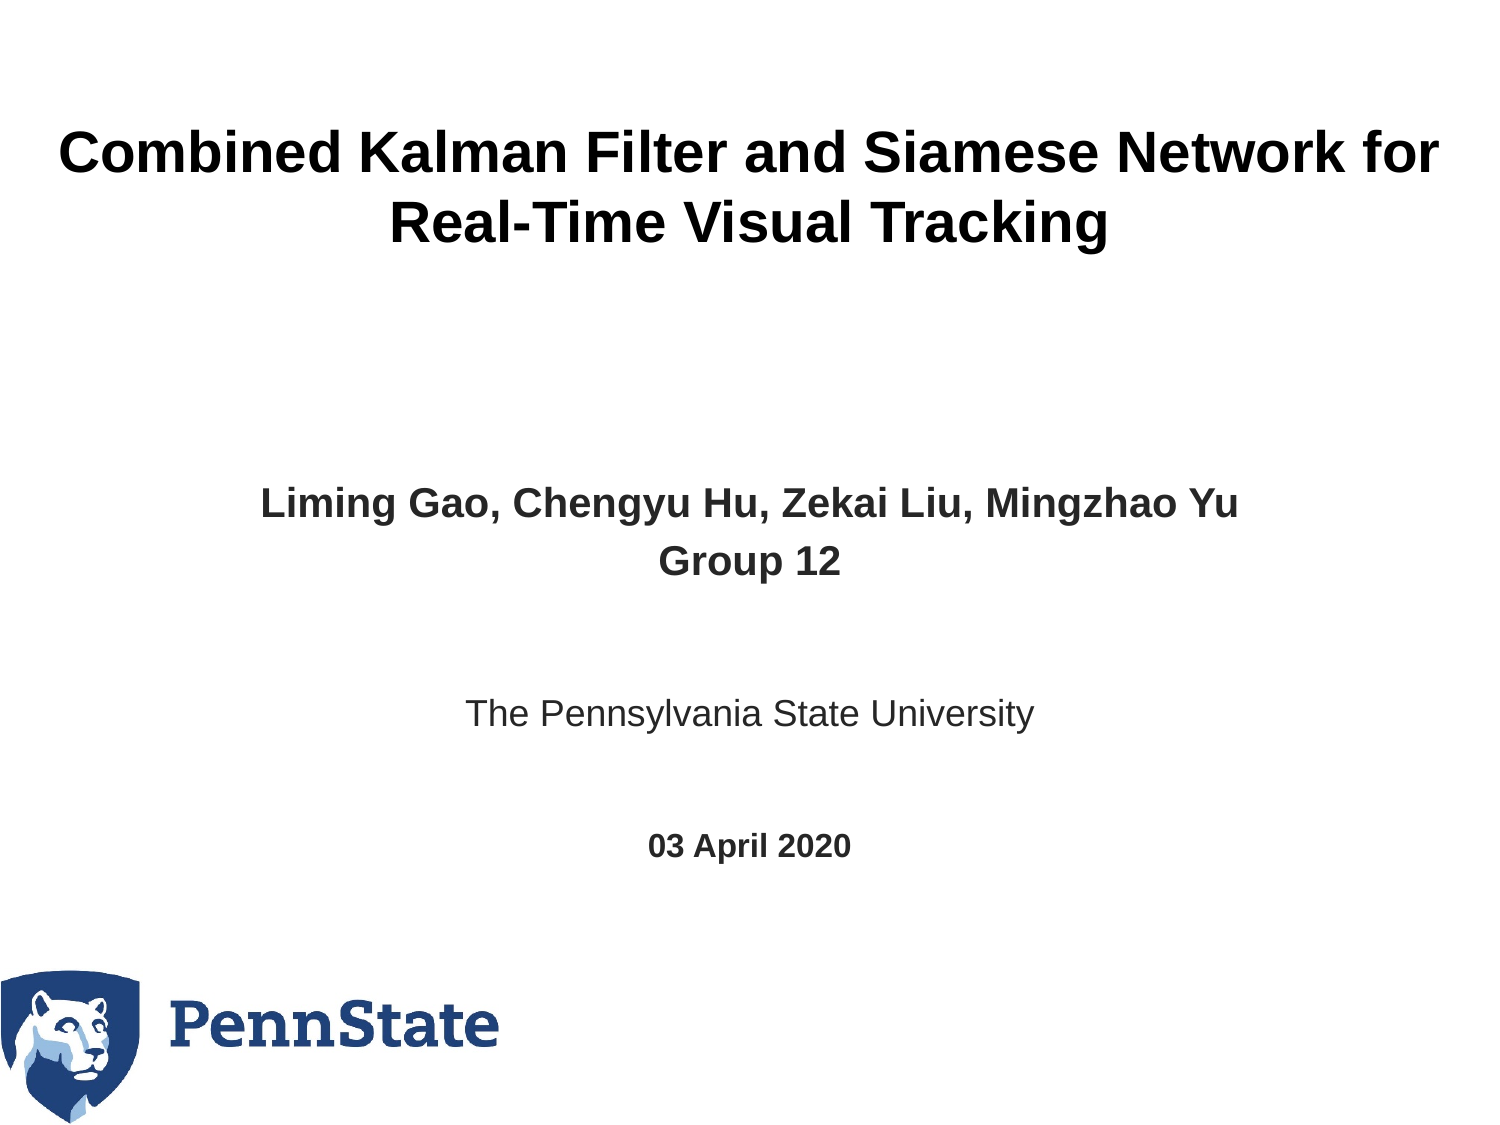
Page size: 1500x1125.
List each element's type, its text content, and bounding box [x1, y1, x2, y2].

picture [0, 968, 499, 1125]
text_box Combined Kalman Filter and Siamese Network for Real-Time Visual Tracking [7, 107, 1492, 262]
text_box Liming Gao, Chengyu Hu, Zekai Liu, Mingzhao Yu Group 12 The Pennsylvania State University 03 April 2020 [195, 410, 1305, 872]
